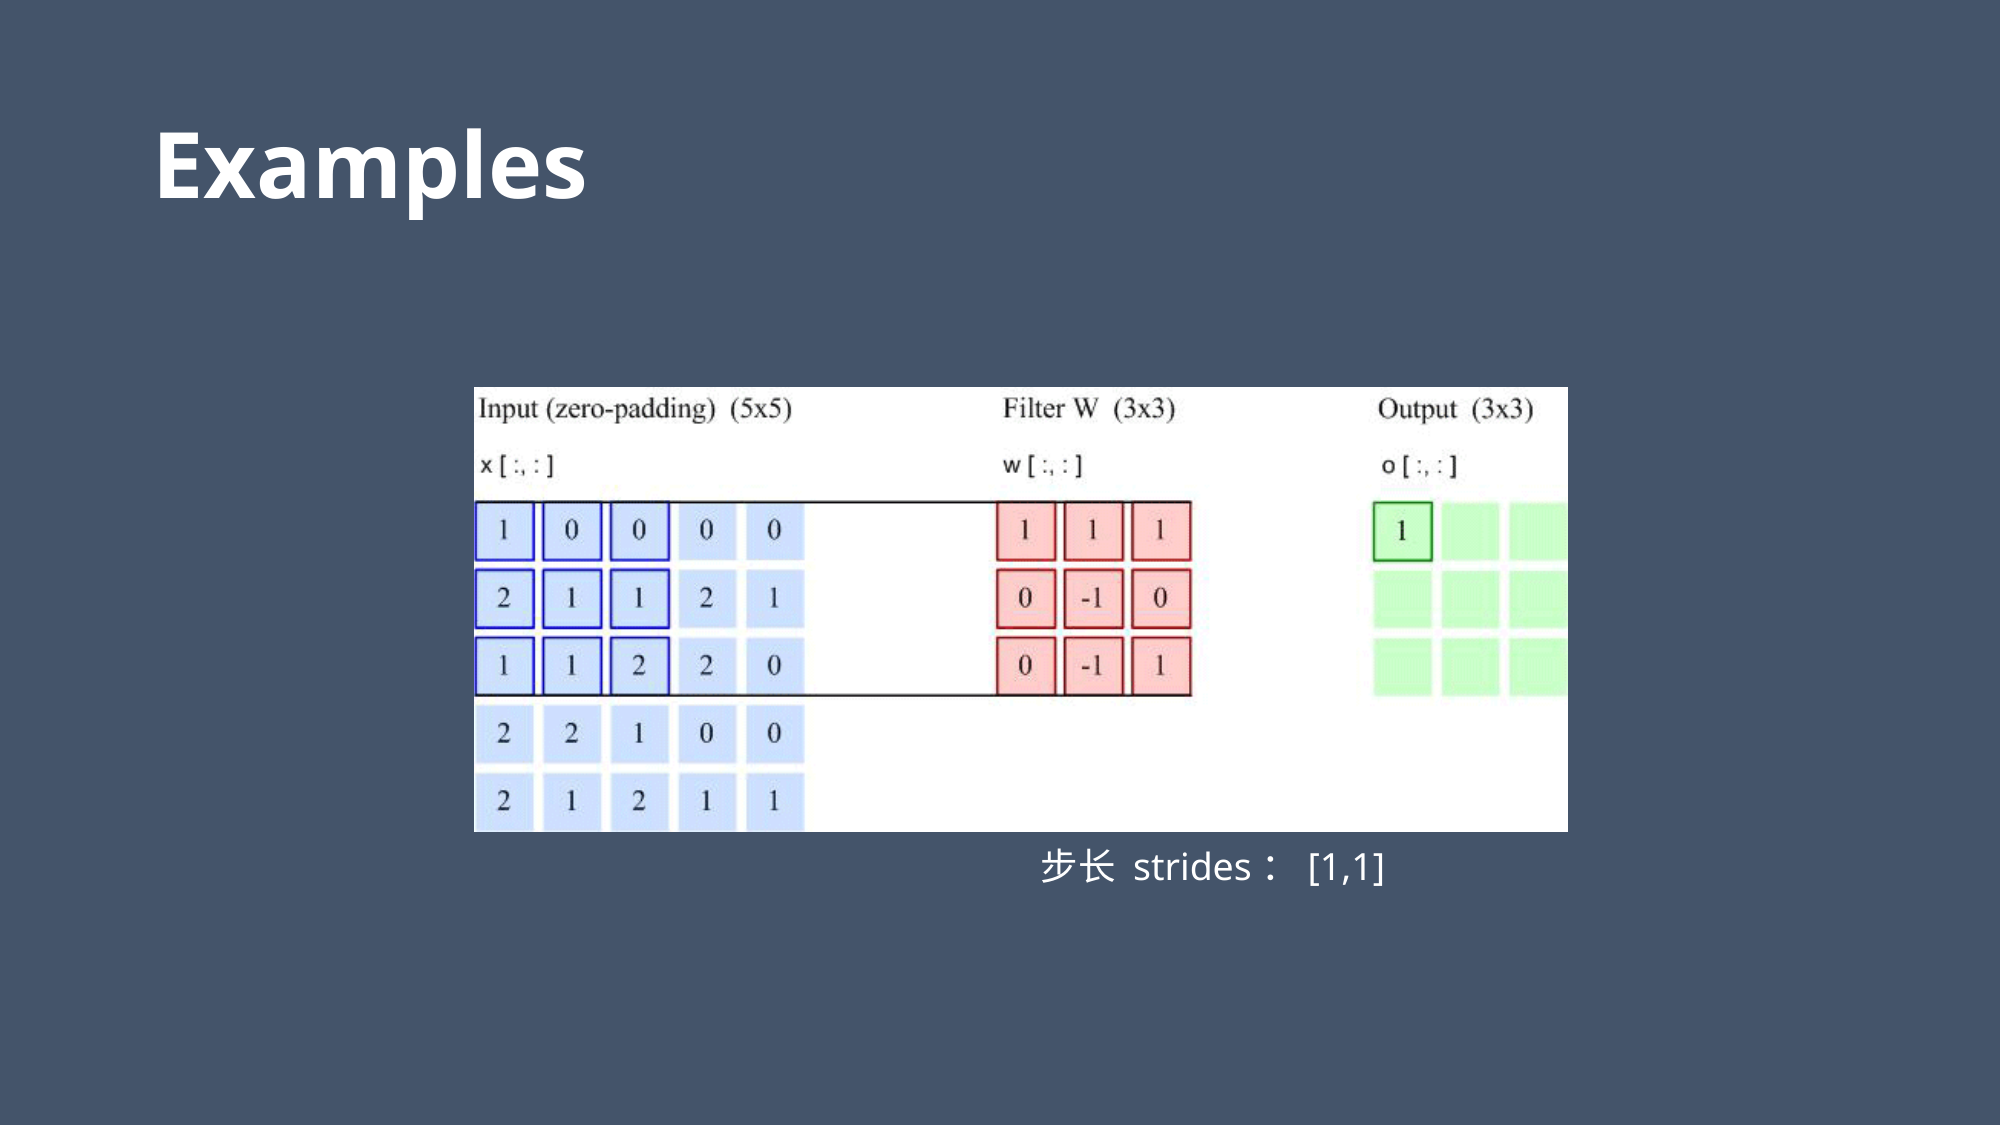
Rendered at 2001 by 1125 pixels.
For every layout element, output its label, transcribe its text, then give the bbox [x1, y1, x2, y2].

title Examples [137, 59, 1863, 278]
picture [474, 387, 1568, 832]
text_box 步长 strides：[1,1] [1025, 835, 1400, 896]
